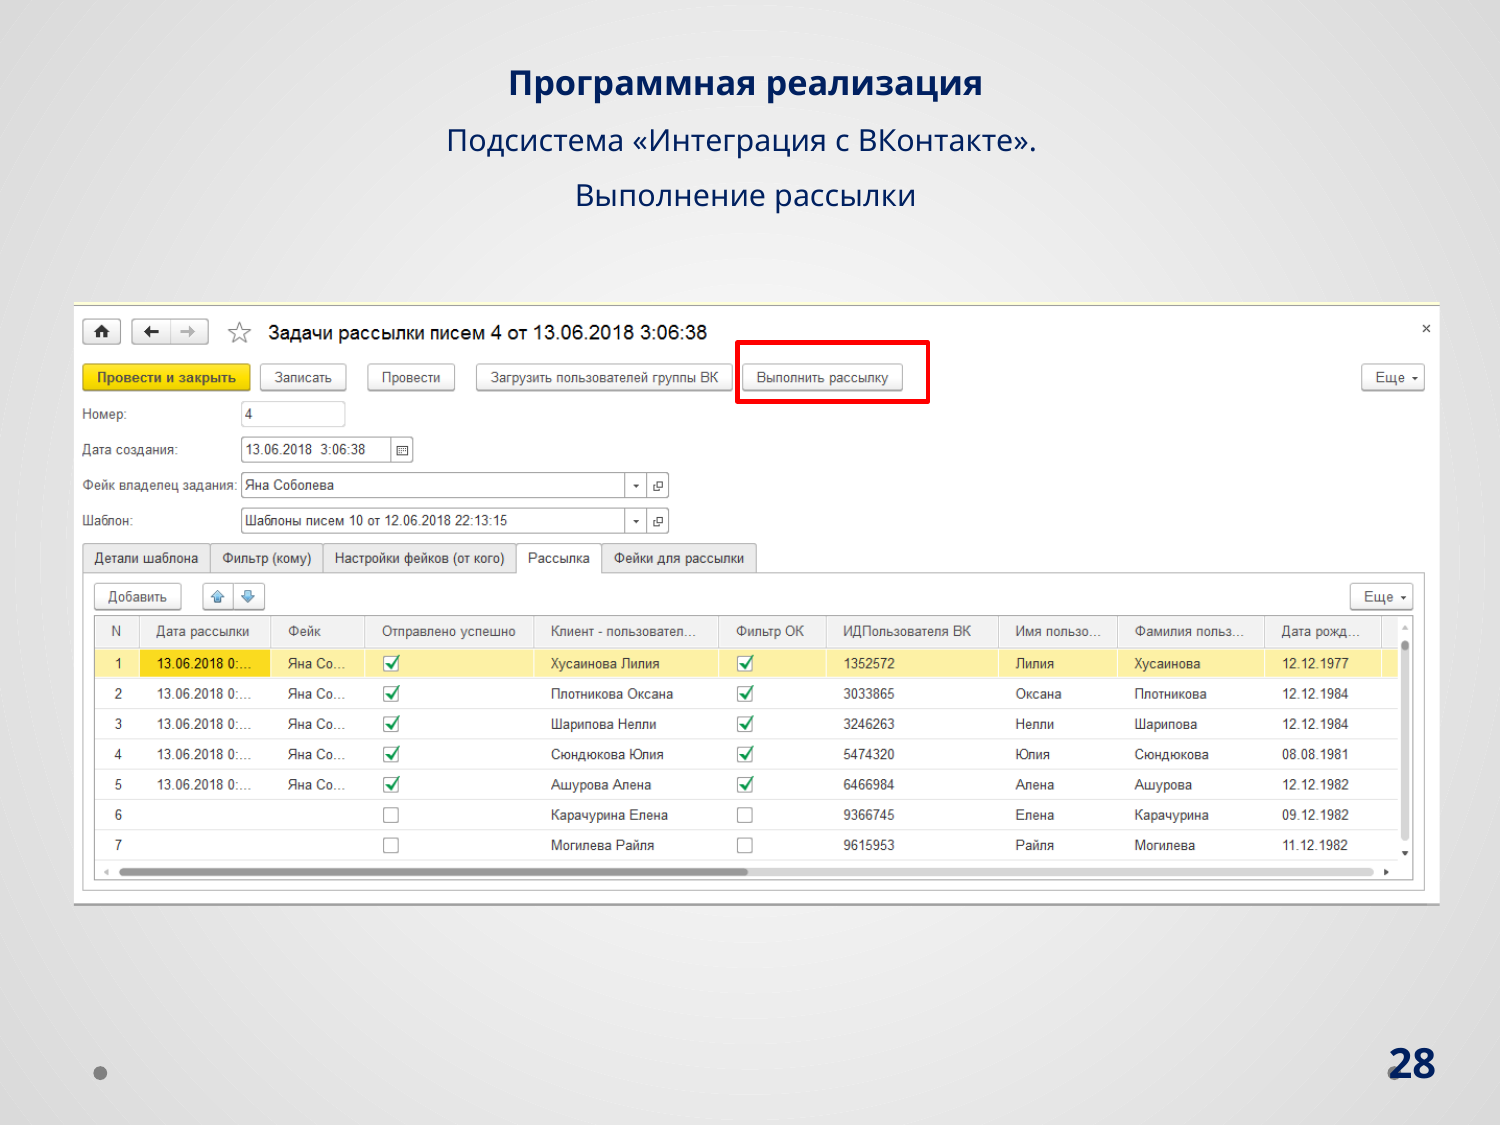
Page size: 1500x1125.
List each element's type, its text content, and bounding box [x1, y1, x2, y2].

slide_number 28 [1119, 1035, 1445, 1095]
picture [73, 302, 1440, 906]
text_box Программная реализация Подсистема «Интеграция с ВКонтакте». Выполнение рассылки [55, 30, 1419, 220]
